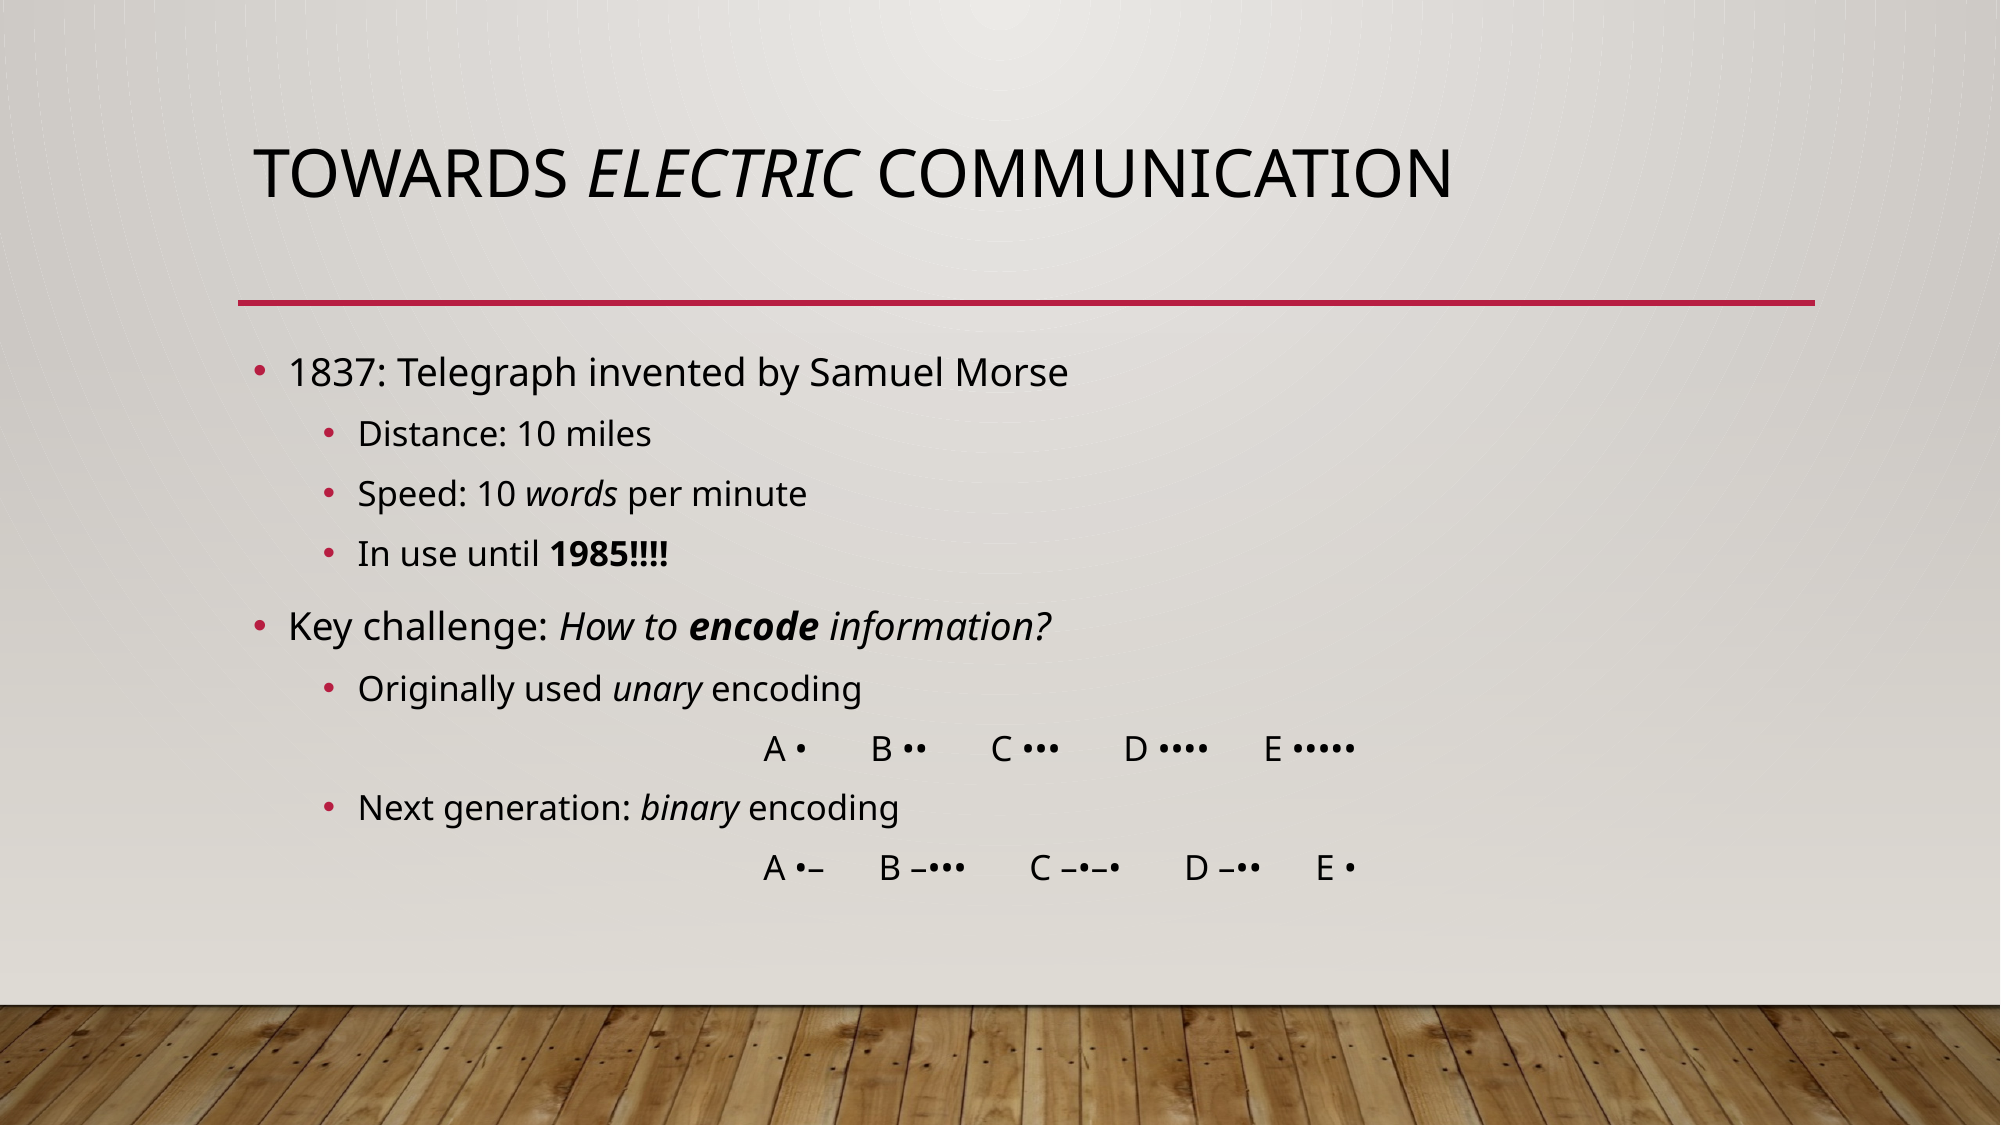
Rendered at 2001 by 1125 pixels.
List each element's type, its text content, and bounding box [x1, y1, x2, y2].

title Towards Electric Communication [238, 131, 1814, 305]
picture [0, 1005, 2000, 1125]
list 1837: Telegraph invented by Samuel Morse Distance: 10 miles Speed: 10 words per minute In use until 1985!!!! Key challenge: How to encode information? Originally used unary encoding A • B •• C ••• D •••• E ••••• Next generation: binary encoding A •– B –••• C –•–• D –•• E • [238, 330, 1814, 897]
